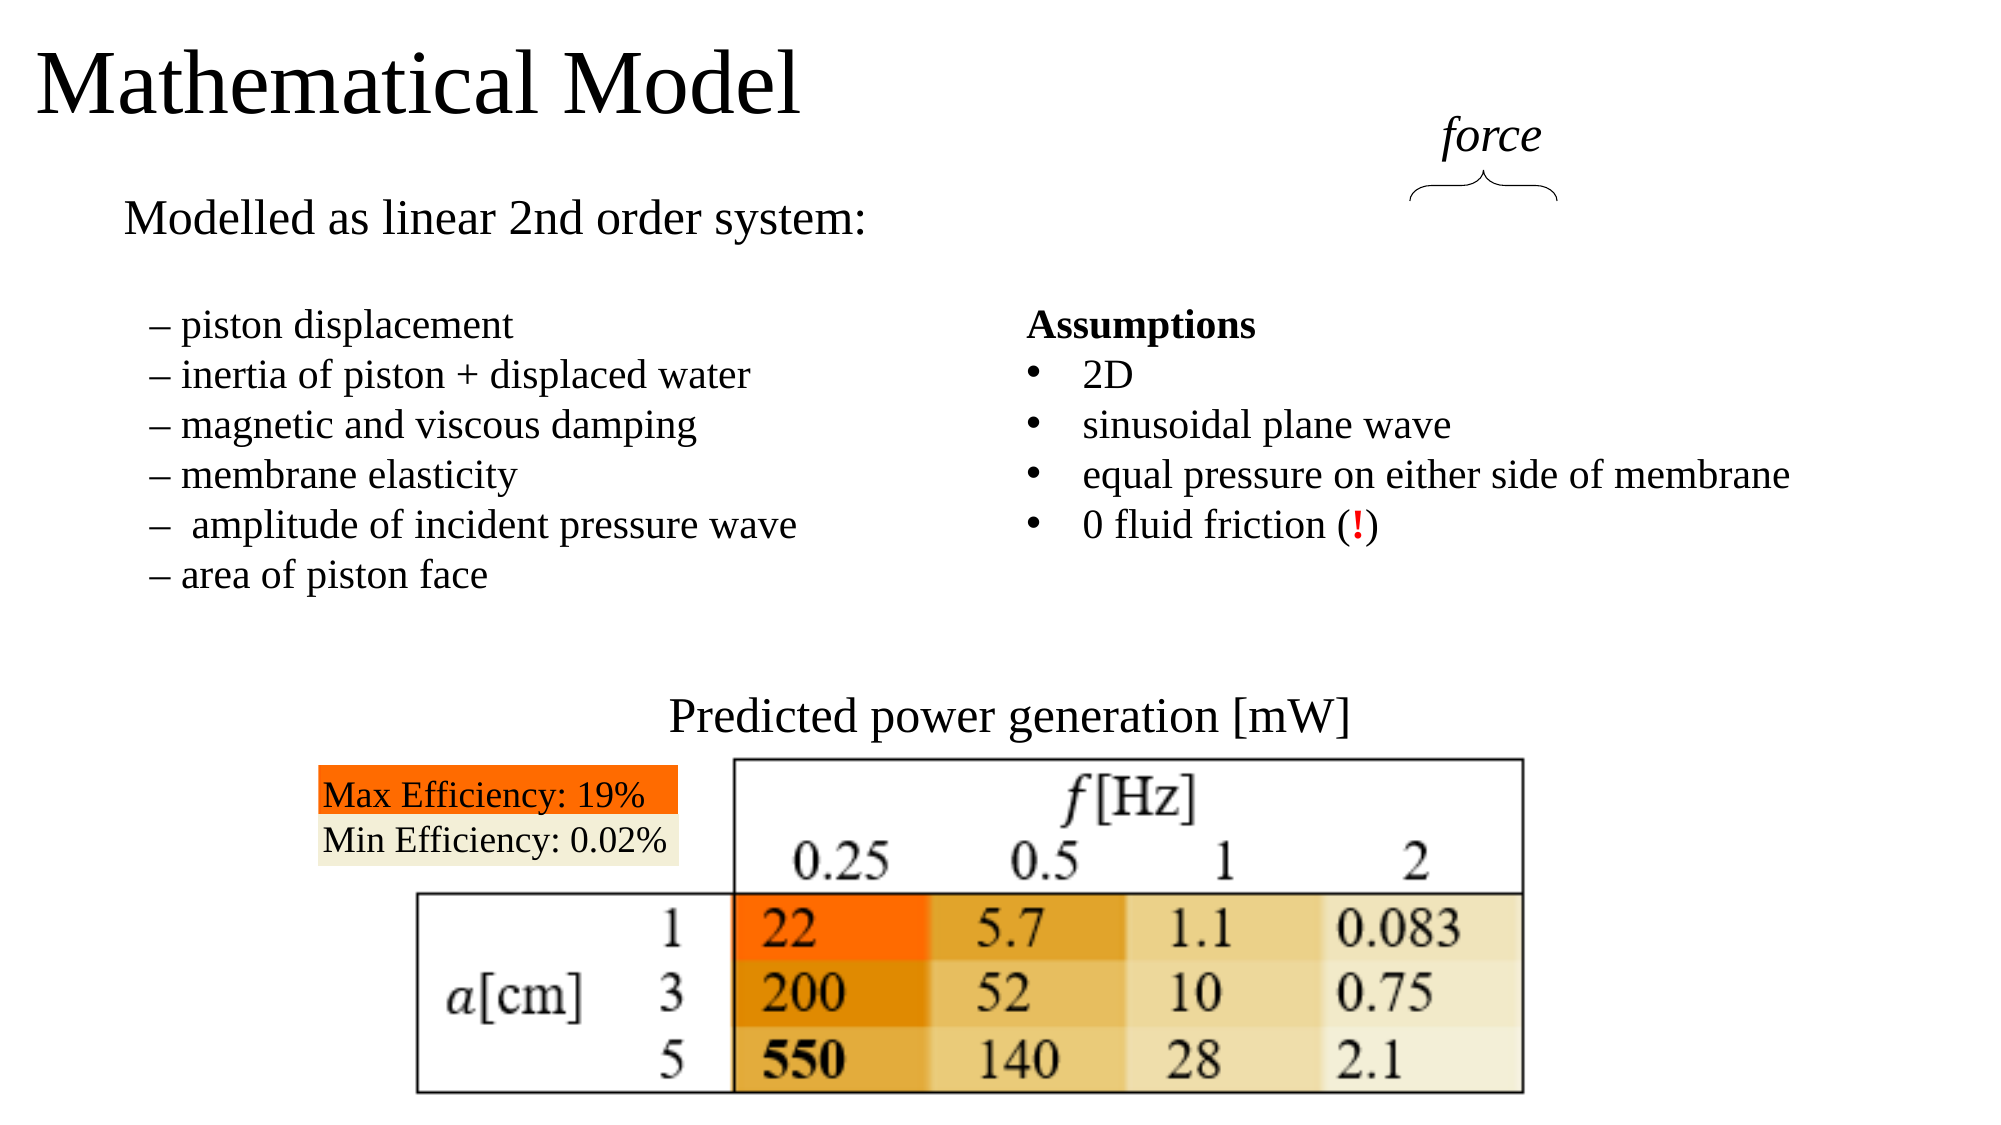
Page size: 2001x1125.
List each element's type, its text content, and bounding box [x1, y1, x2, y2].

text_box Assumptions 2D sinusoidal plane wave equal pressure on either side of membrane 0 fluid friction (!) [1011, 289, 1855, 554]
text_box [1409, 169, 1558, 202]
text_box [386, 674, 1556, 1123]
title Mathematical Model [20, 0, 1746, 193]
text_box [307, 763, 930, 870]
text_box force [1418, 94, 1566, 169]
